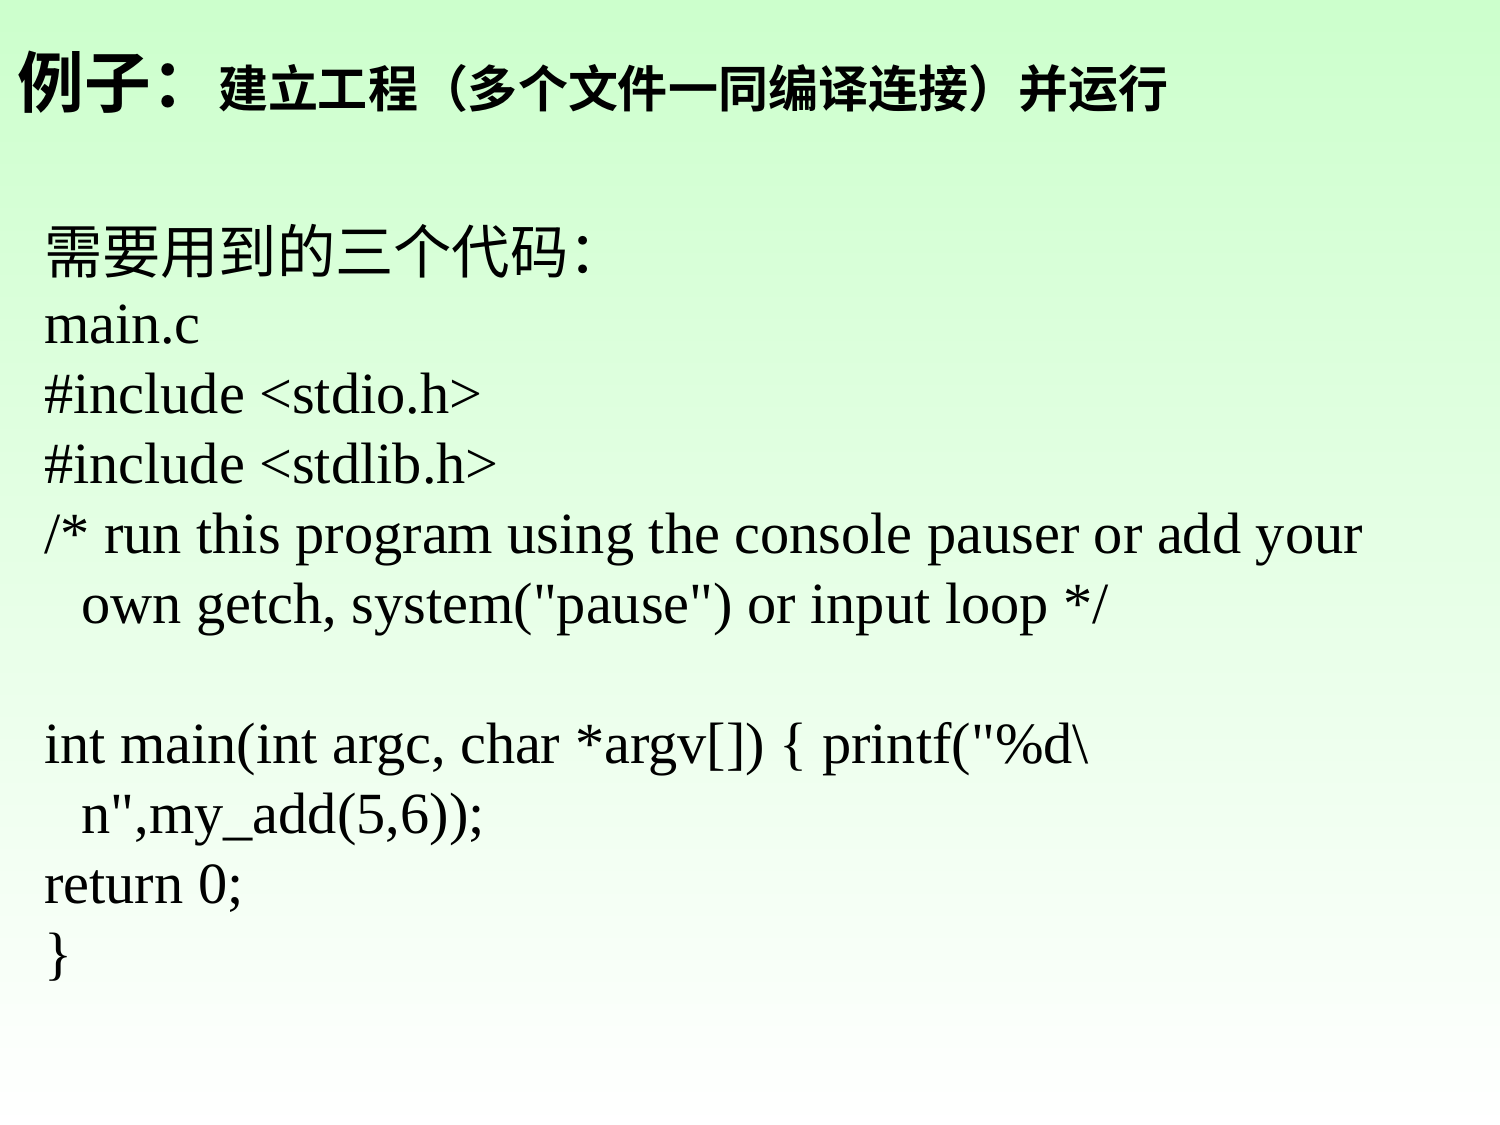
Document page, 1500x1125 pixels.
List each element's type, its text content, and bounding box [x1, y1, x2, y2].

text_box 例子：建立工程（多个文件一同编译连接）并运行 [3, 33, 1386, 115]
text_box 需要用到的三个代码： main.c #include <stdio.h> #include <stdlib.h> /* run this program using the console pauser or add your own getch, system("pause") or input loop */ int main(int argc, char *argv[]) { printf("%d\n",my_add(5,6)); return 0; } [29, 208, 1436, 1035]
